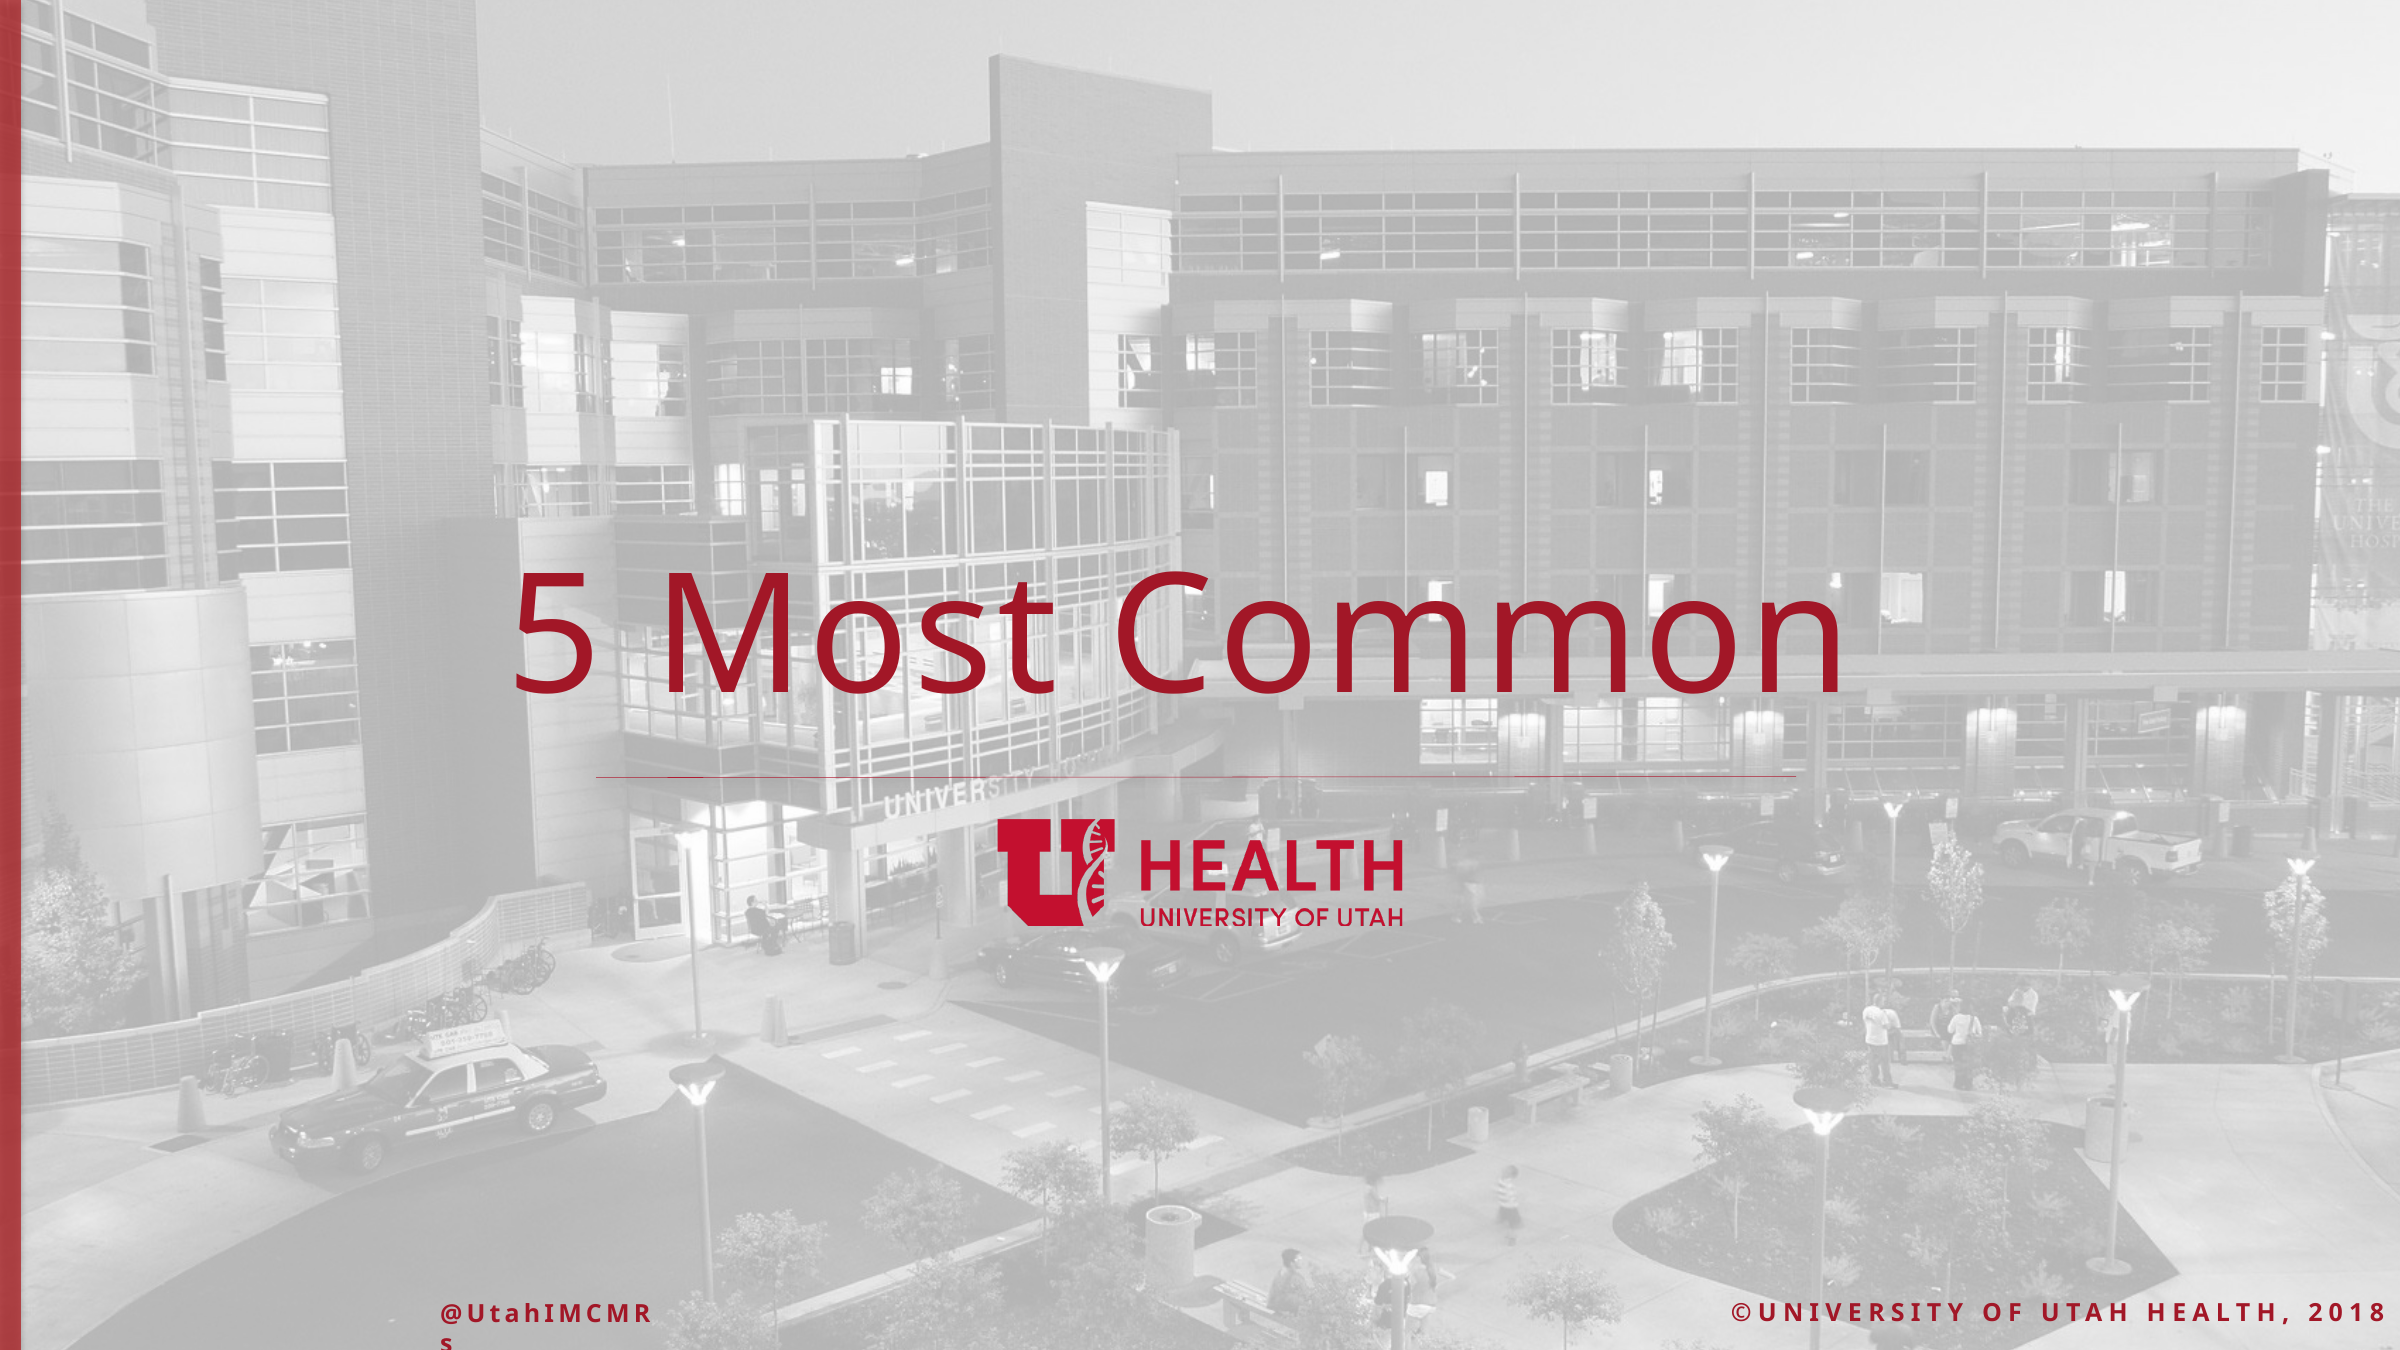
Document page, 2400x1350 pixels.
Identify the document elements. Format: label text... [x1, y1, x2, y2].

list @UtahIMCMRs [425, 1289, 680, 1340]
list 5 Most Common [392, 518, 1968, 802]
